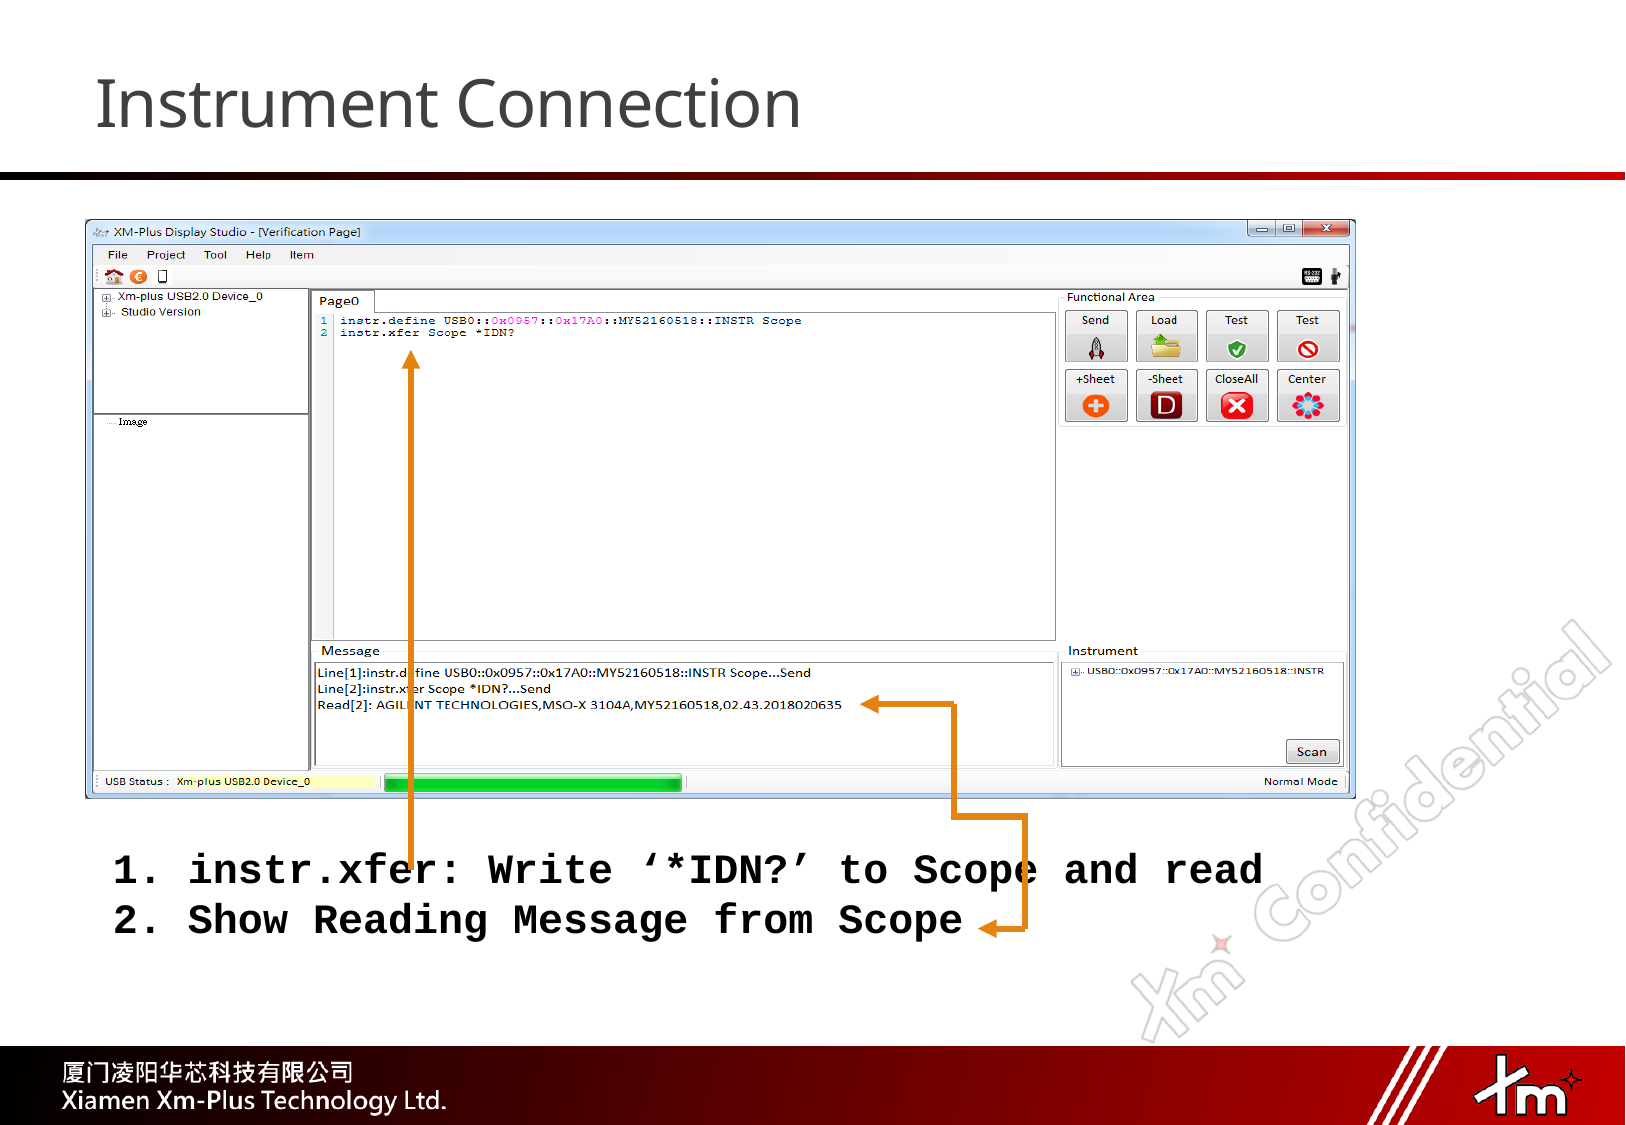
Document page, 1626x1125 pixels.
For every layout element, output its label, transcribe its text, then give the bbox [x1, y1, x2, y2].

picture [0, 1043, 97, 1125]
list 1. instr.xfer: Write ‘*IDN?’ to Scope and read 2. Show Reading Message from Scope [97, 799, 1290, 1125]
title Instrument Connection [80, 41, 1404, 173]
picture [0, 172, 1625, 180]
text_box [877, 780, 1102, 852]
picture [85, 219, 1613, 945]
picture [1290, 1043, 1625, 1125]
